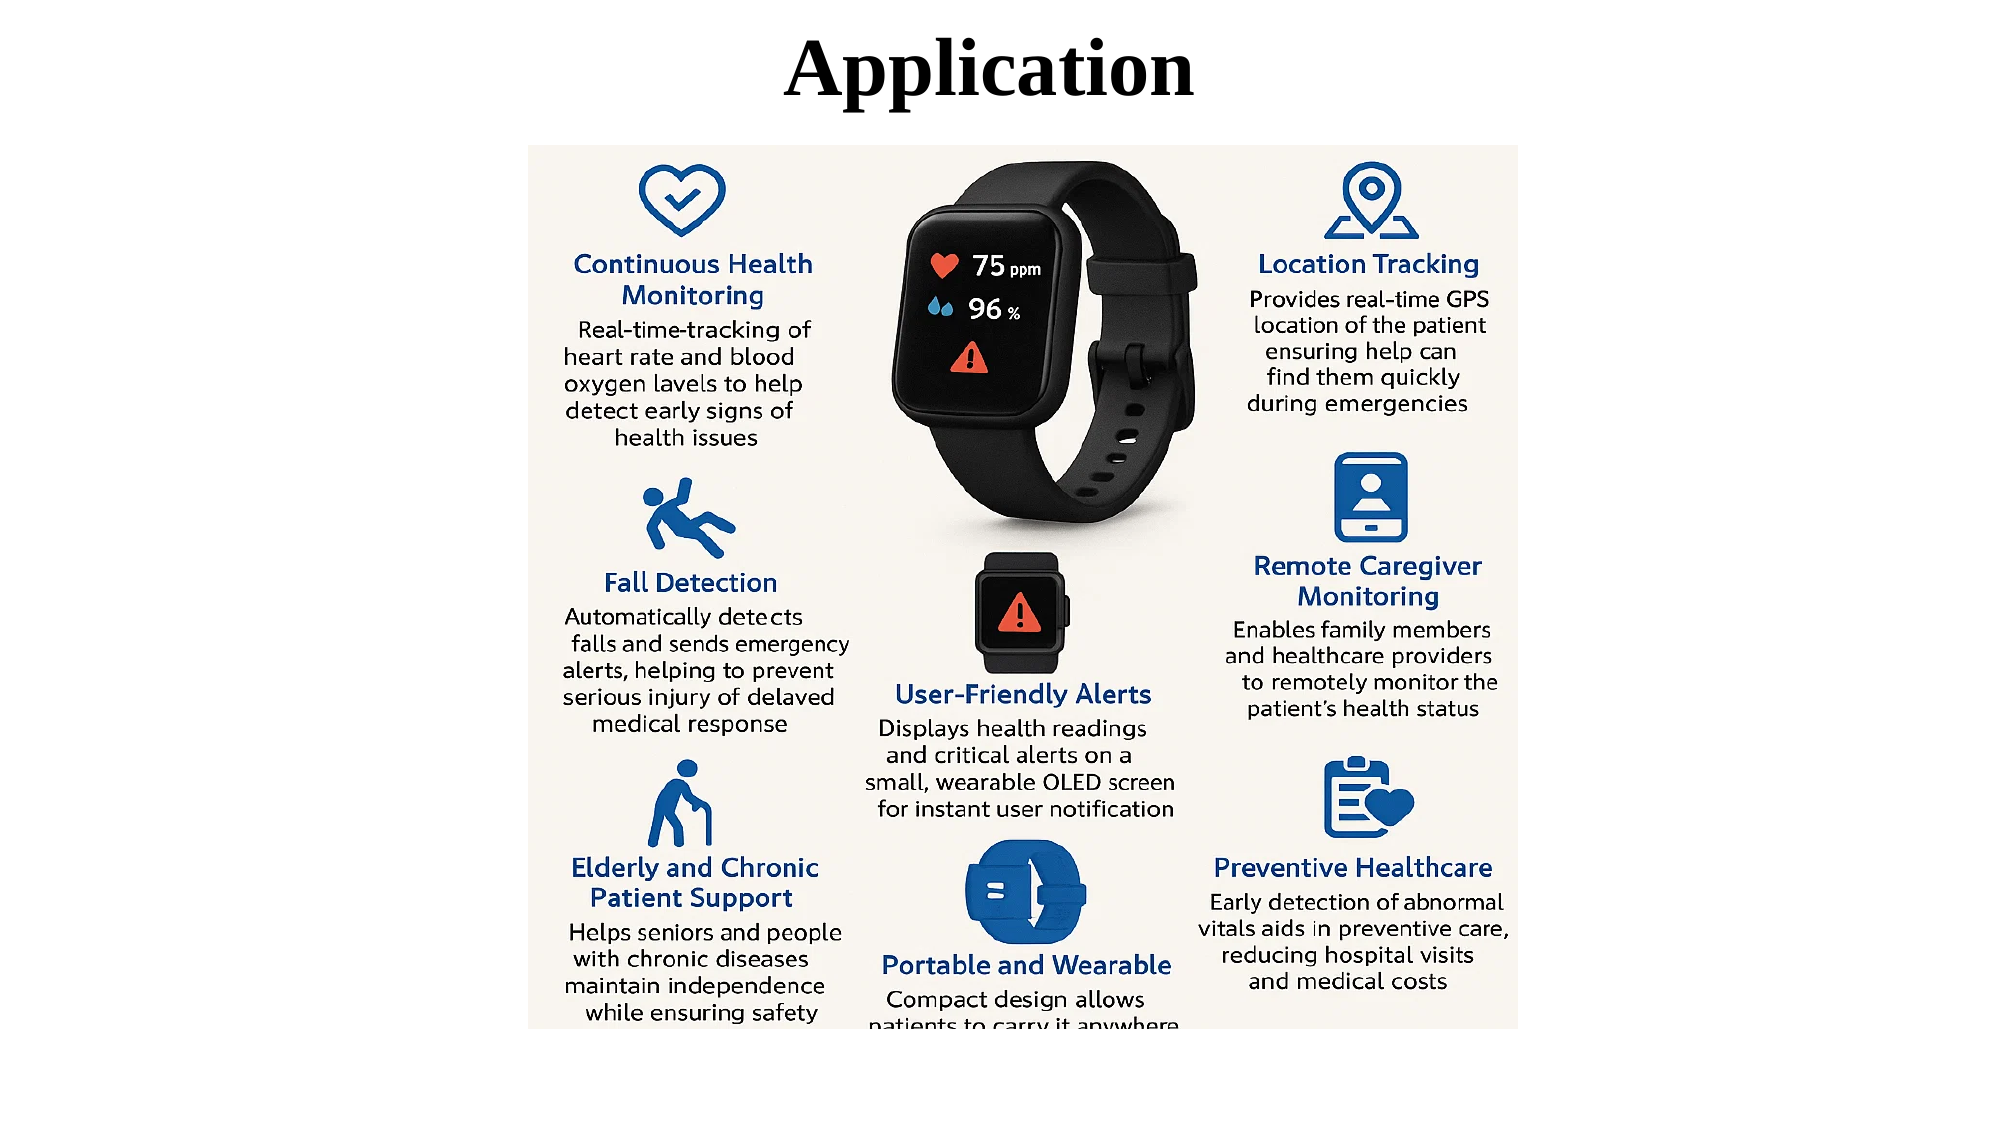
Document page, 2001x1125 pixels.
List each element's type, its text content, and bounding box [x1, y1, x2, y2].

title Application [137, 16, 1863, 122]
picture [528, 145, 1518, 1029]
